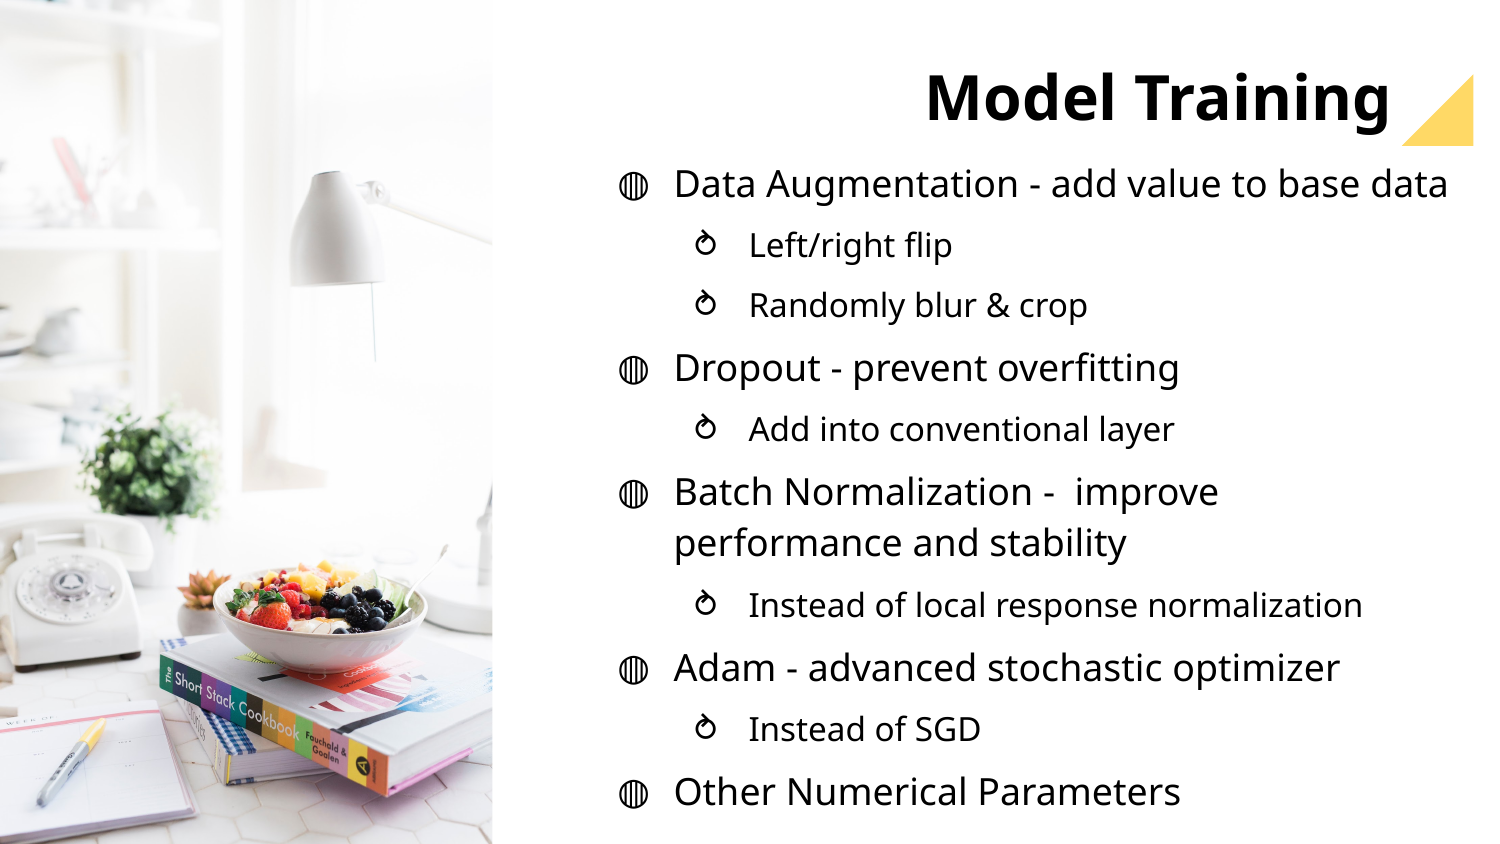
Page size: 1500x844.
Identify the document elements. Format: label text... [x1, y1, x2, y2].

text_box [1410, 74, 1474, 137]
text_box Data Augmentation - add value to base data Left/right flip Randomly blur & crop Dropout - prevent overfitting Add into conventional layer Batch Normalization - improve performance and stability Instead of local response normalization Adam - advanced stochastic optimizer Instead of SGD Other Numerical Parameters [583, 137, 1474, 802]
text_box Model Training [527, 42, 1424, 138]
picture [0, 0, 493, 844]
